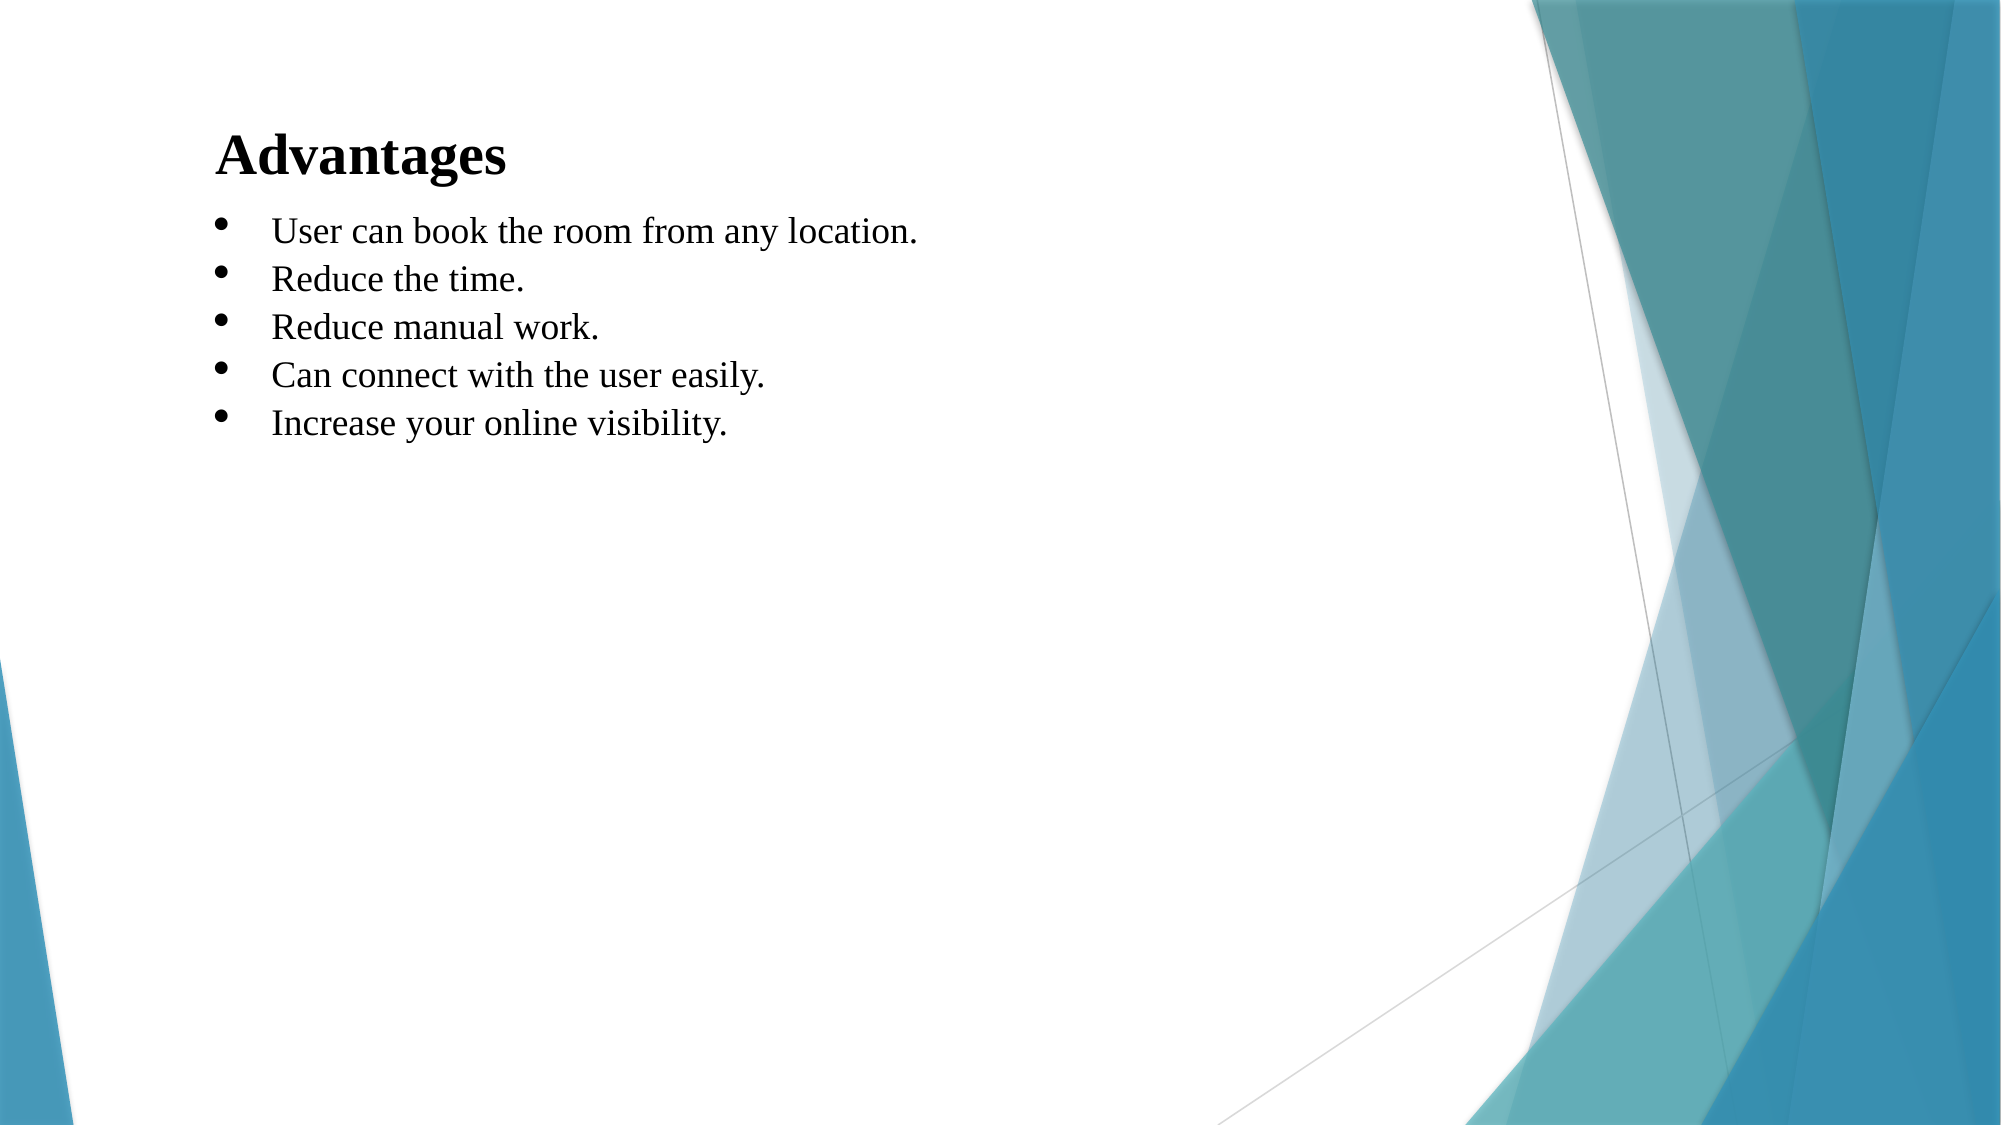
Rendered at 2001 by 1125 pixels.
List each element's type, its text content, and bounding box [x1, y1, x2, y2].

text_box Advantages User can book the room from any location. Reduce the time. Reduce manual work. Can connect with the user easily. Increase your online visibility. [200, 103, 1202, 451]
